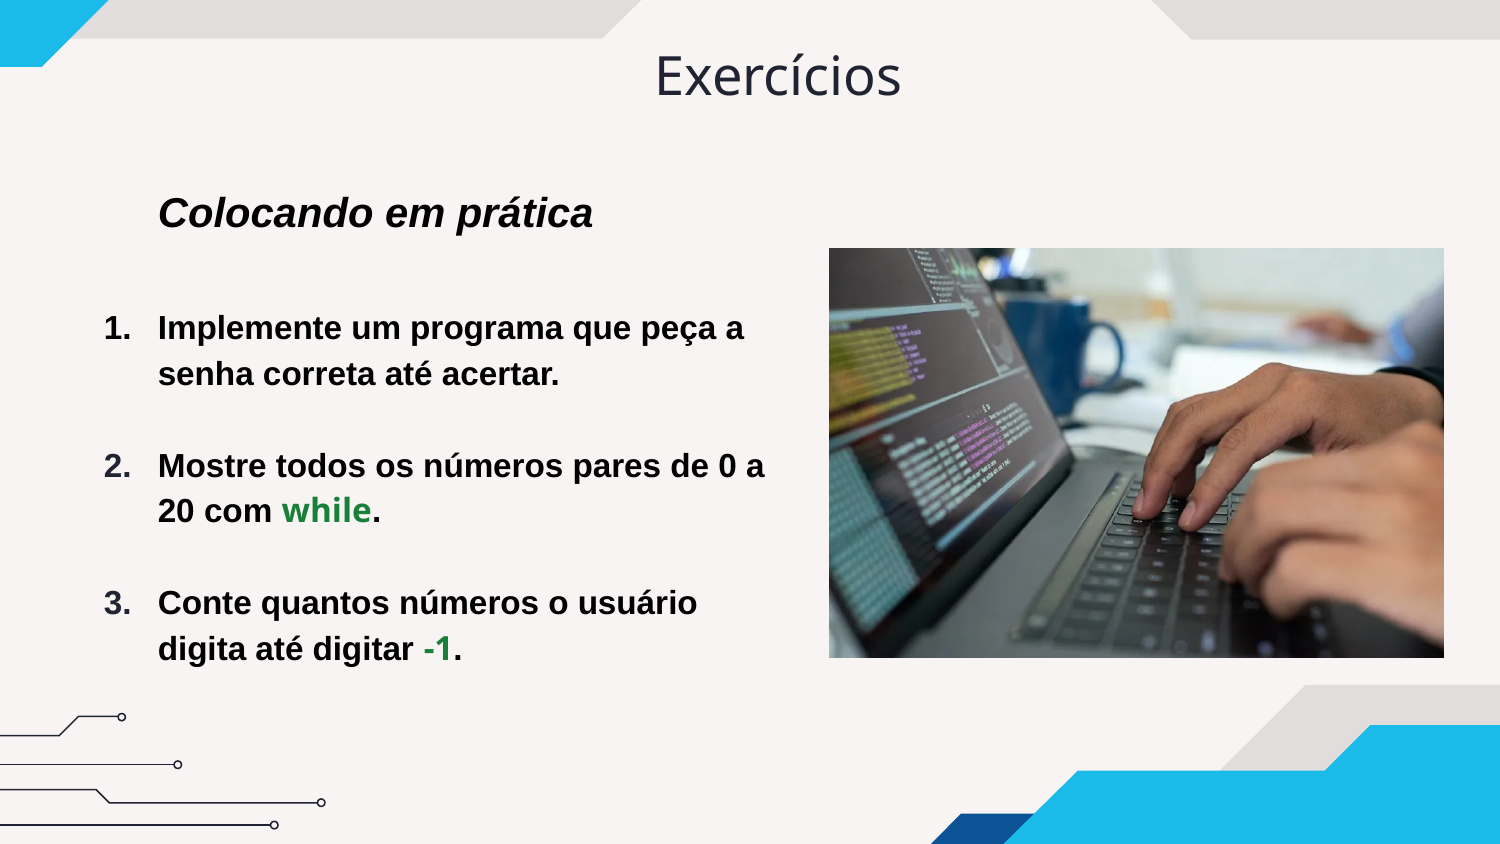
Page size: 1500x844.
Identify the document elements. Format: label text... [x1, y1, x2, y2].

subtitle Colocando em prática Implemente um programa que peça a senha correta até acertar. Mostre todos os números pares de 0 a 20 com while. Conte quantos números o usuário digita até digitar -1. [67, 163, 804, 509]
picture [829, 248, 1444, 658]
text_box Exercícios [410, 26, 1147, 122]
